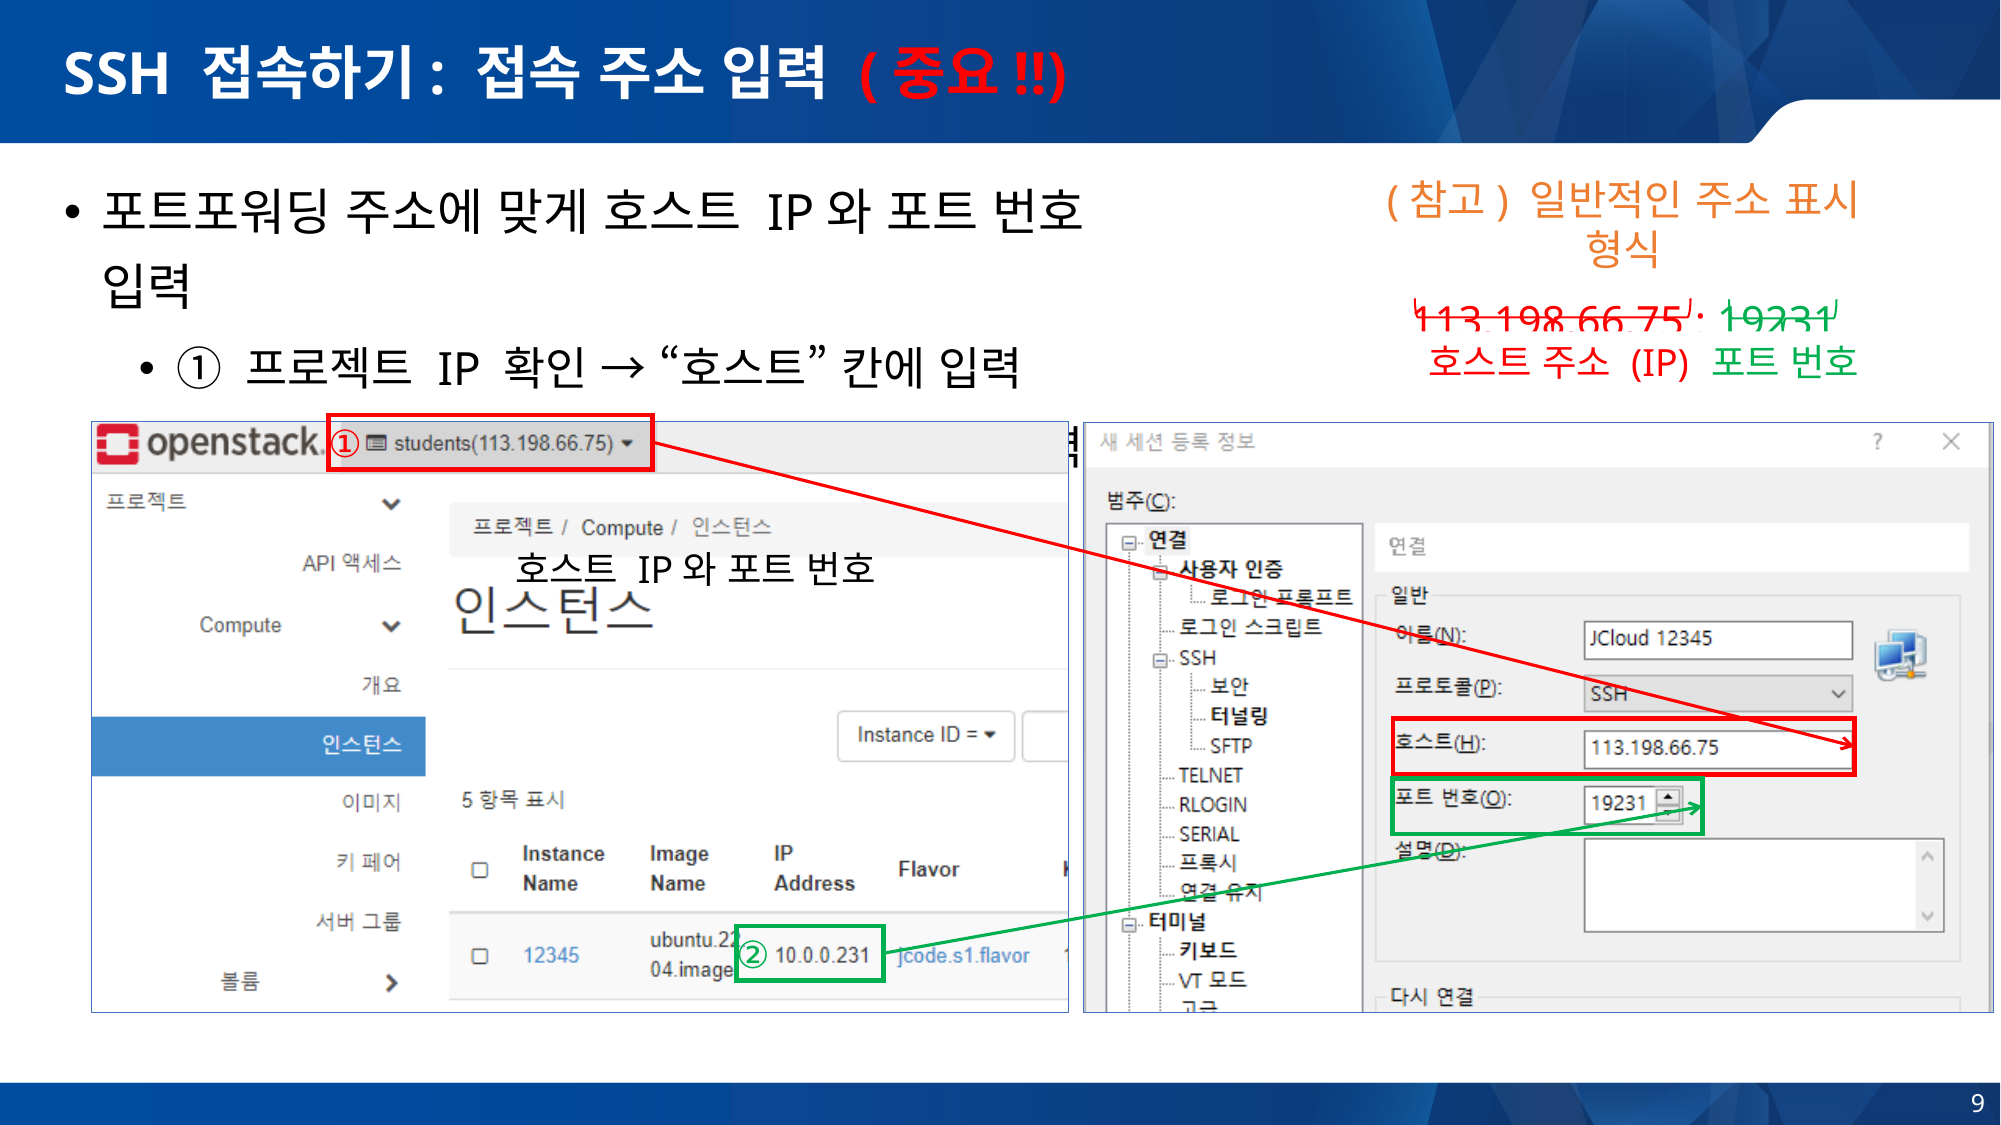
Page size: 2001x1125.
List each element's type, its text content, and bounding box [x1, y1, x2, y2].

title SSH 접속하기: 접속 주소 입력 (중요!!) [48, 31, 1961, 120]
text_box 포트 번호 [1686, 330, 1884, 396]
picture [0, 0, 2001, 1125]
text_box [652, 442, 1393, 747]
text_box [883, 806, 1393, 954]
slide_number 9 [1787, 1084, 2000, 1125]
text_box [1728, 299, 1838, 330]
text_box ① [327, 414, 654, 421]
text_box 호스트 주소 (IP) [1398, 330, 1686, 396]
text_box (참고) 일반적인 주소 표시 형식 113.198.66.75 : 19231 [1332, 166, 1915, 339]
list 포트포워딩 주소에 맞게 호스트 IP와 포트 번호 입력 ① 프로젝트 IP 확인 → “호스트” 칸에 입력 ② 인스턴스 번호 확인 → “포트번호” 칸에 입력 : ② [48, 158, 1193, 1069]
text_box [1413, 298, 1692, 330]
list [1083, 422, 1994, 1013]
